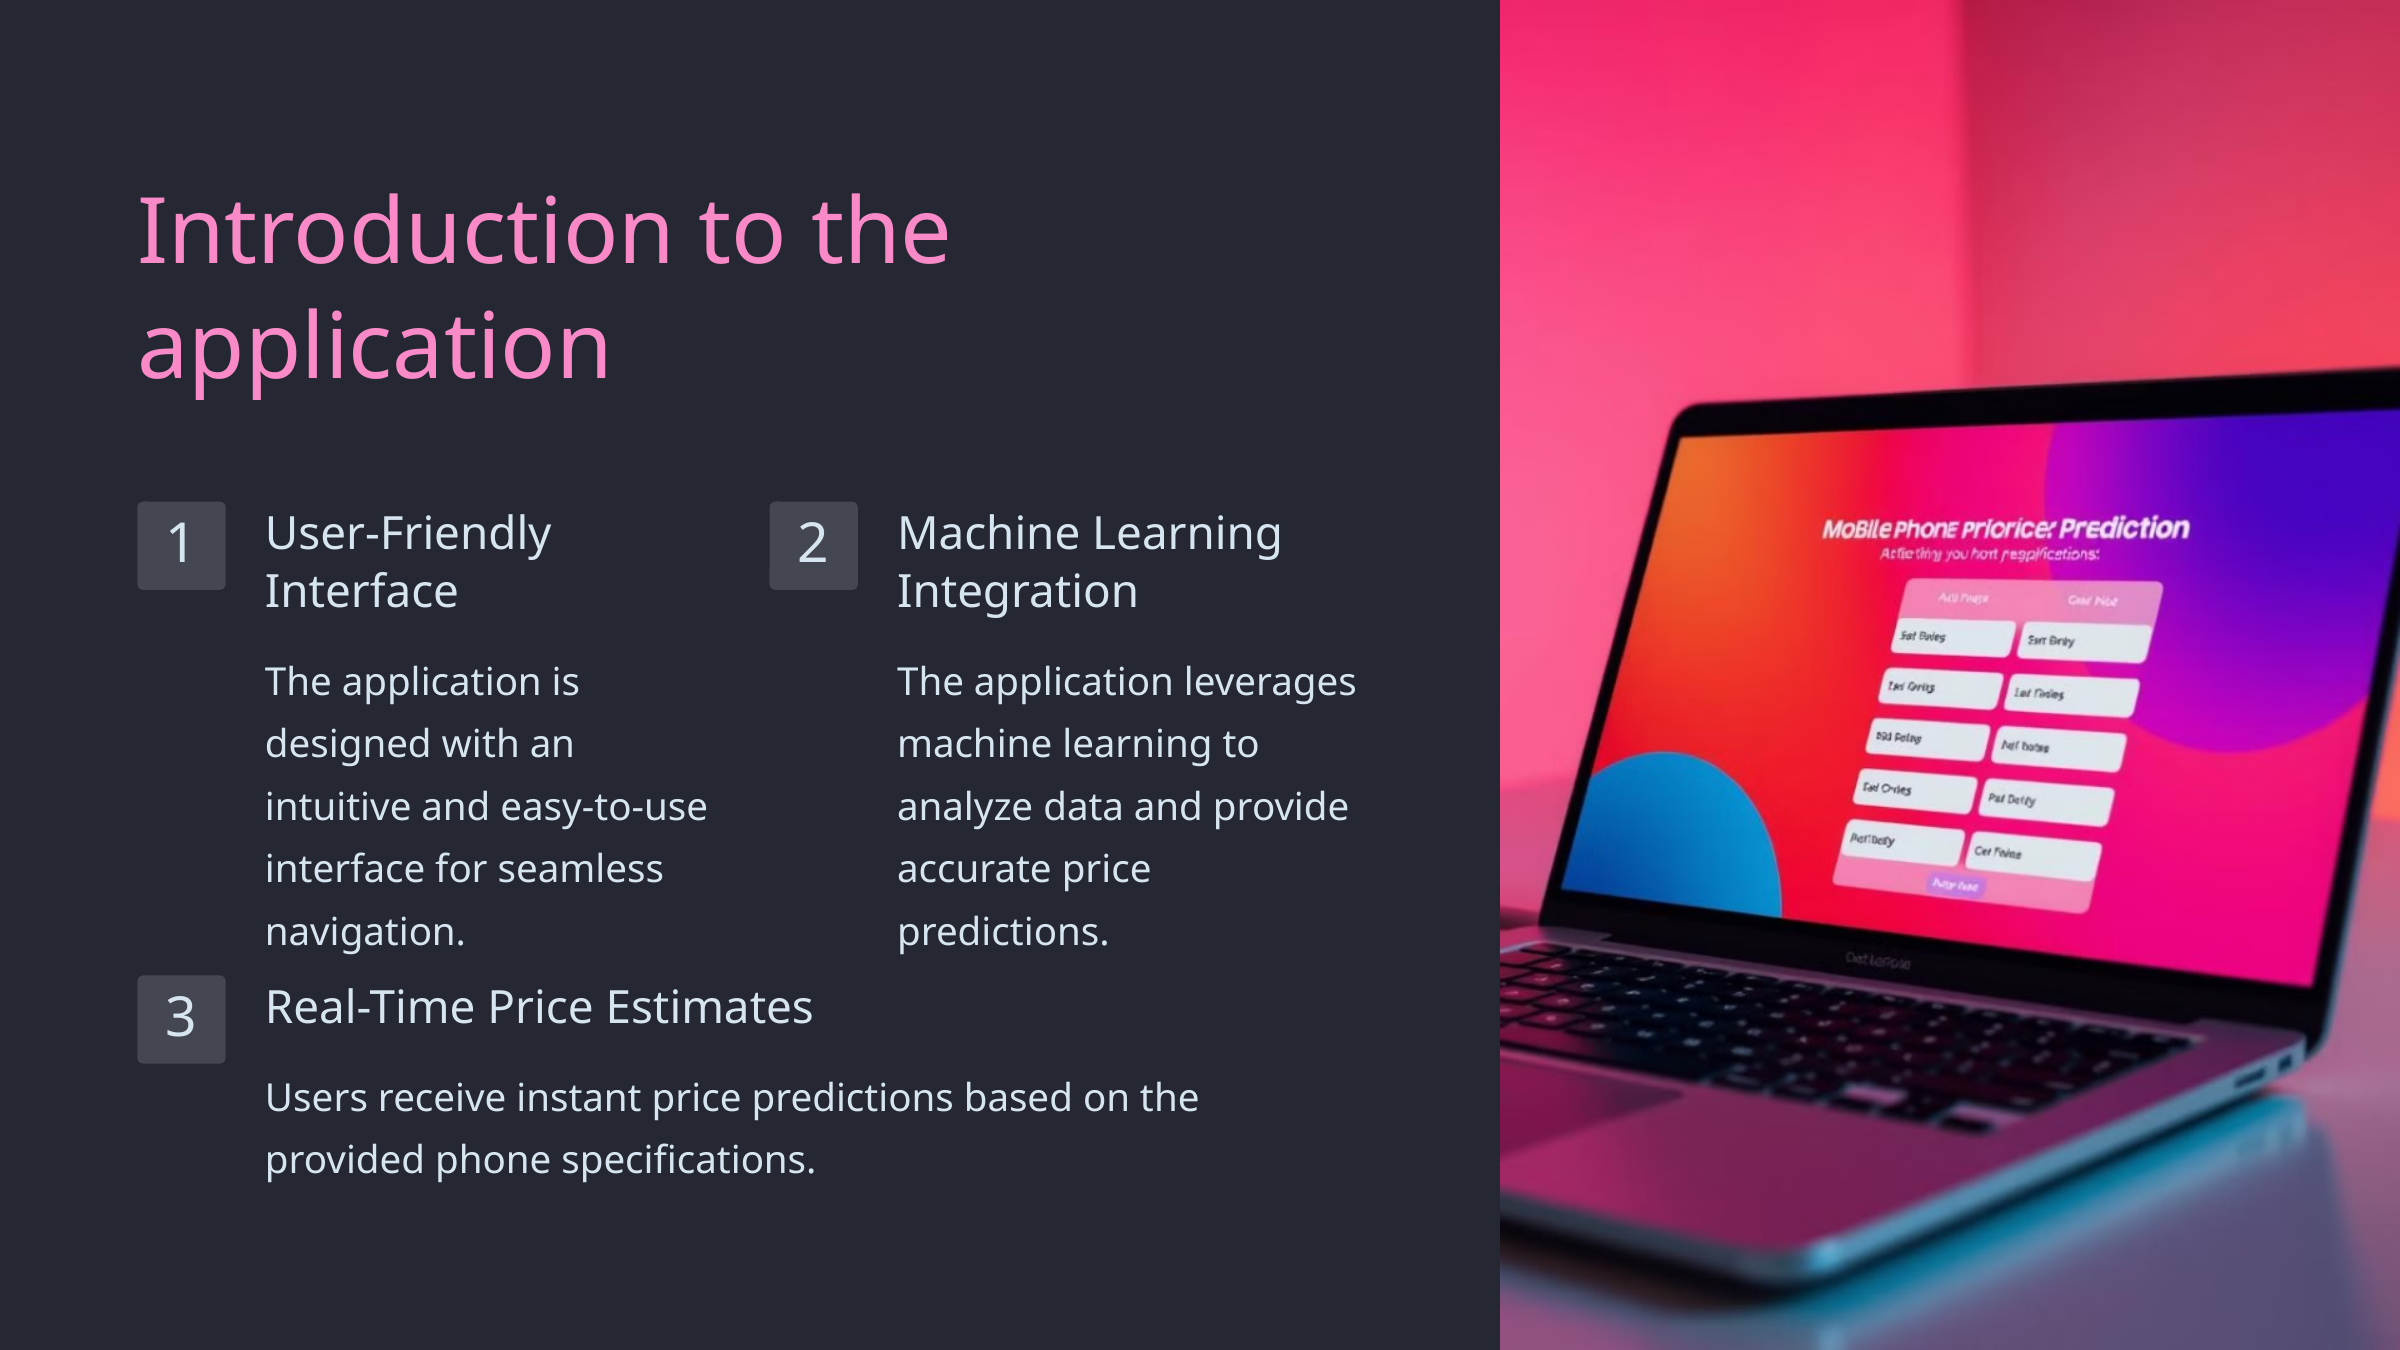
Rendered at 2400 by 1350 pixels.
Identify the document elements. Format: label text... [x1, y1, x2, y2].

text_box The application leverages machine learning to analyze data and provide accurate price predictions. [897, 640, 1363, 892]
text_box [137, 501, 226, 590]
text_box 1 [171, 518, 192, 574]
text_box The application is designed with an intuitive and easy-to-use interface for seamless navigation. [264, 640, 731, 892]
text_box [137, 975, 226, 1064]
text_box Introduction to the application [137, 167, 1363, 399]
picture [1499, 0, 2400, 1350]
text_box Machine Learning Integration [897, 501, 1363, 618]
text_box 3 [166, 991, 198, 1048]
text_box Users receive instant price predictions based on the provided phone specifications. [265, 1056, 1363, 1183]
text_box User-Friendly Interface [264, 501, 731, 618]
text_box Real-Time Price Estimates [264, 975, 828, 1034]
text_box [769, 501, 858, 590]
text_box 2 [798, 518, 829, 574]
